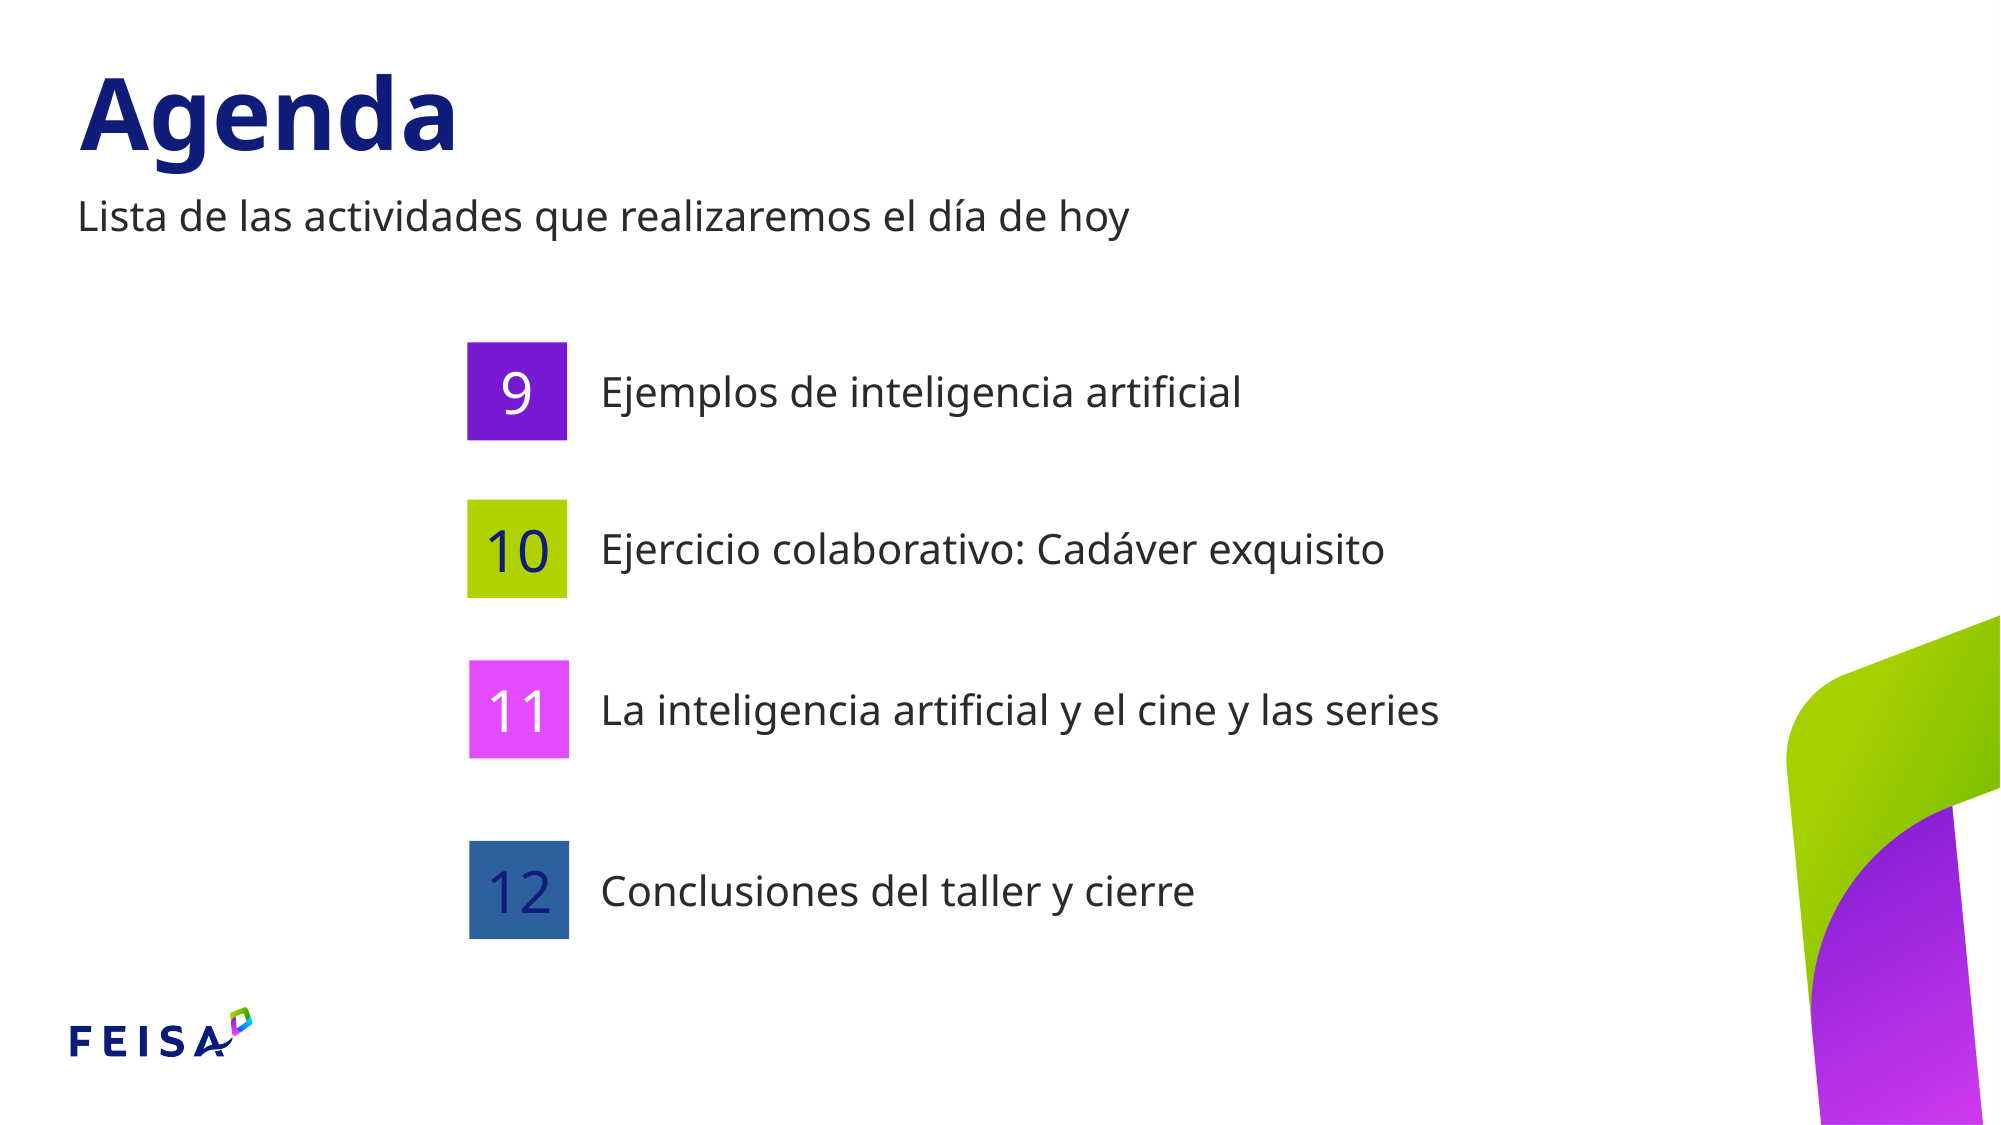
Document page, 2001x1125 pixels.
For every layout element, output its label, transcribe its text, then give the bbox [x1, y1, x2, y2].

text_box 9 [467, 342, 568, 441]
text_box Lista de las actividades que realizaremos el día de hoy [62, 182, 1255, 248]
text_box Ejercicio colaborativo: Cadáver exquisito [585, 515, 1778, 581]
text_box 11 [469, 660, 570, 759]
picture [0, 0, 2000, 1125]
text_box Ejemplos de inteligencia artificial [585, 358, 1778, 424]
text_box La inteligencia artificial y el cine y las series [585, 676, 1778, 742]
text_box 10 [467, 499, 568, 598]
text_box Agenda [64, 62, 1297, 158]
text_box 12 [469, 840, 570, 939]
text_box Conclusiones del taller y cierre [585, 857, 1778, 922]
